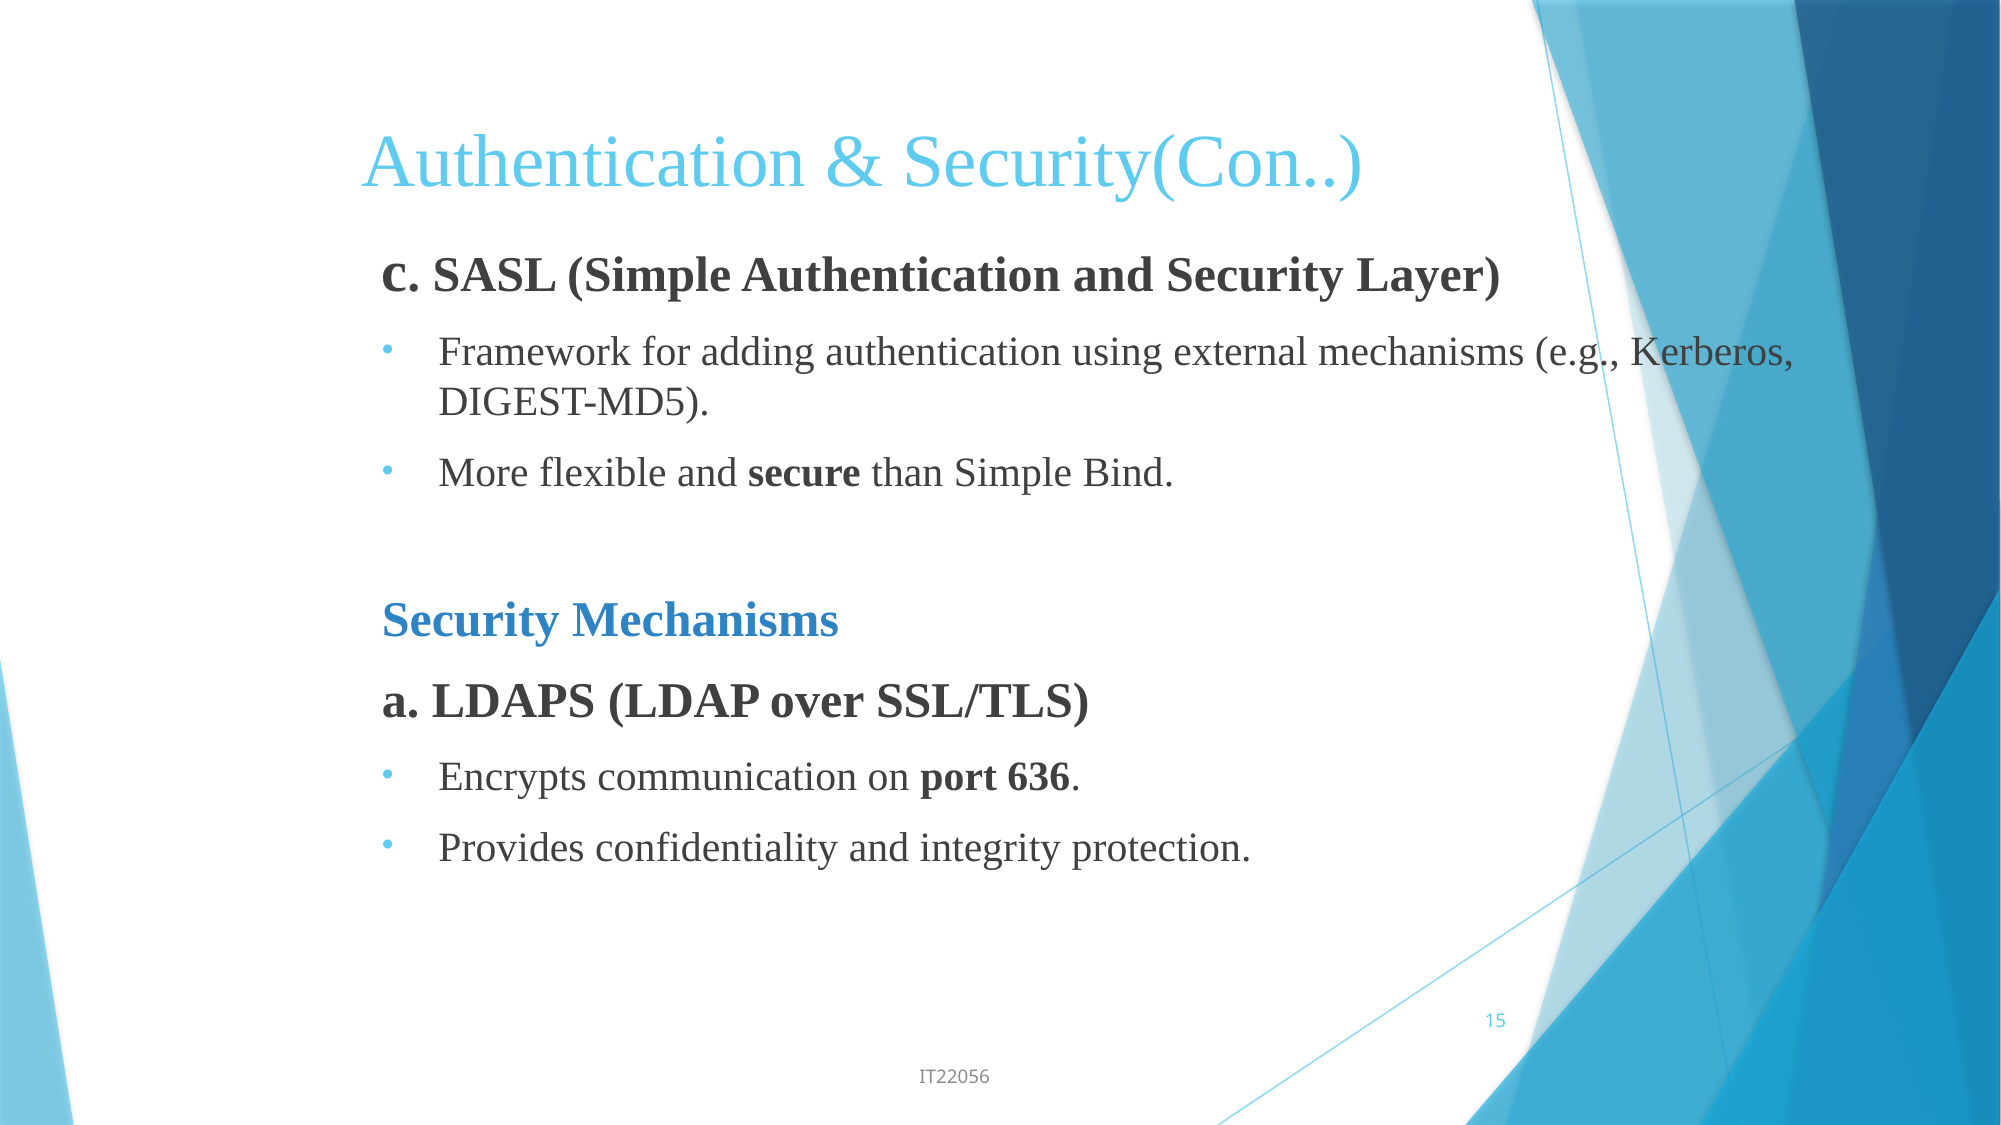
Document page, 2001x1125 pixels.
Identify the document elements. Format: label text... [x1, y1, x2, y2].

slide_number 15 [1409, 991, 1522, 1051]
title Authentication & Security(Con..) [346, 104, 1809, 214]
footer IT22056 [904, 1007, 1116, 1125]
list c. SASL (Simple Authentication and Security Layer) Framework for adding authentication using external mechanisms (e.g., Kerberos, DIGEST-MD5). More flexible and secure than Simple Bind. Security Mechanisms a. LDAPS (LDAP over SSL/TLS) Encrypts communication on port 636. Provides confidentiality and integrity protection. [366, 225, 1830, 970]
